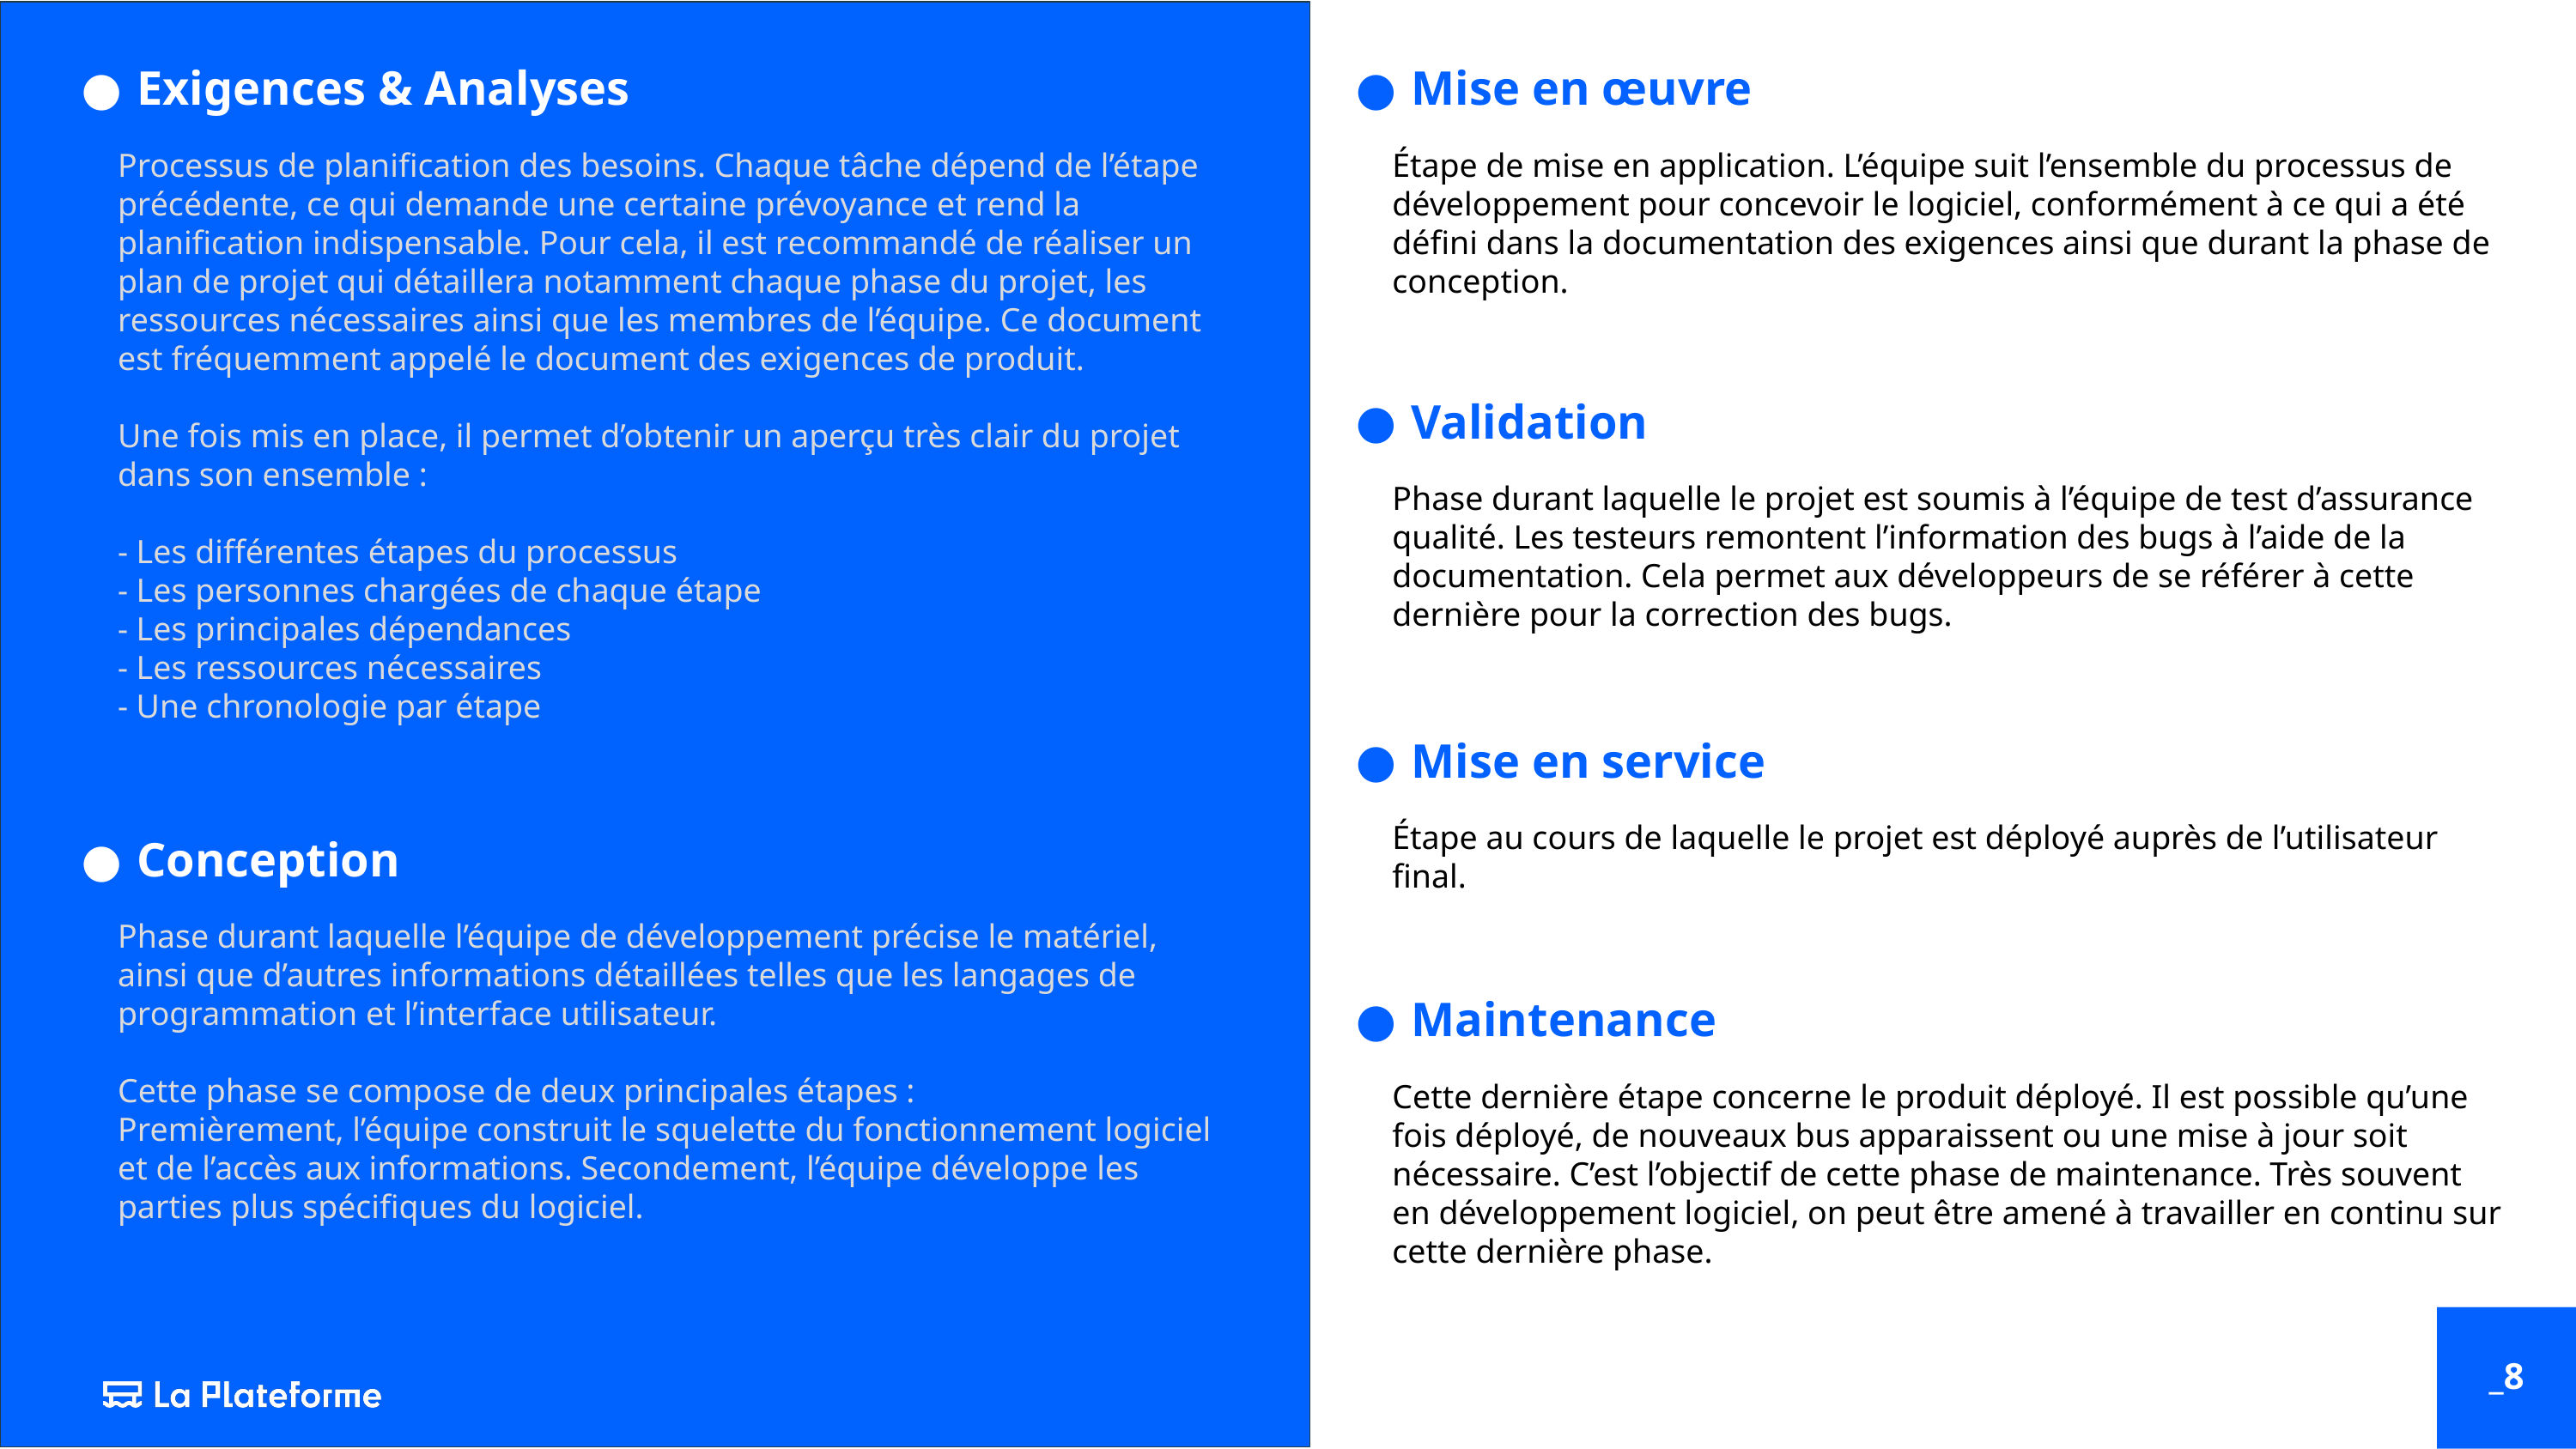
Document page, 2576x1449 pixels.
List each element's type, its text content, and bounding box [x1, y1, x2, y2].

subtitle Conception [72, 830, 1166, 972]
list Étape de mise en application. L’équipe suit l’ensemble du processus de développement pour concevoir le logiciel, conformément à ce qui a été défini dans la documentation des exigences ainsi que durant la phase de conception. [1392, 144, 2508, 324]
subtitle Exigences & Analyses [72, 58, 1166, 201]
text_box [0, 1, 1310, 1447]
list Processus de planification des besoins. Chaque tâche dépend de l’étape précédente, ce qui demande une certaine prévoyance et rend la planification indispensable. Pour cela, il est recommandé de réaliser un plan de projet qui détaillera notamment chaque phase du projet, les ressources nécessaires ainsi que les membres de l’équipe. Ce document est fréquemment appelé le document des exigences de produit. Une fois mis en place, il permet d’obtenir un aperçu très clair du projet dans son ensemble : - Les différentes étapes du processus - Les personnes chargées de chaque étape - Les principales dépendances - Les ressources nécessaires - Une chronologie par étape [118, 144, 1234, 768]
list Phase durant laquelle l’équipe de développement précise le matériel, ainsi que d’autres informations détaillées telles que les langages de programmation et l’interface utilisateur. Cette phase se compose de deux principales étapes : Premièrement, l’équipe construit le squelette du fonctionnement logiciel et de l’accès aux informations. Secondement, l’équipe développe les parties plus spécifiques du logiciel. [118, 916, 1234, 1262]
subtitle Maintenance [1346, 990, 2508, 1132]
subtitle Mise en service [1346, 731, 2508, 873]
picture [103, 1381, 381, 1408]
subtitle Mise en œuvre [1346, 58, 2440, 201]
list Étape au cours de laquelle le projet est déployé auprès de l’utilisateur final. [1392, 817, 2508, 917]
subtitle Validation [1346, 391, 2440, 534]
list Cette dernière étape concerne le produit déployé. Il est possible qu’une fois déployé, de nouveaux bus apparaissent ou une mise à jour soit nécessaire. C’est l’objectif de cette phase de maintenance. Très souvent en développement logiciel, on peut être amené à travailler en continu sur cette dernière phase. [1392, 1076, 2508, 1300]
list Phase durant laquelle le projet est soumis à l’équipe de test d’assurance qualité. Les testeurs remontent l’information des bugs à l’aide de la documentation. Cela permet aux développeurs de se référer à cette dernière pour la correction des bugs. [1392, 478, 2508, 643]
